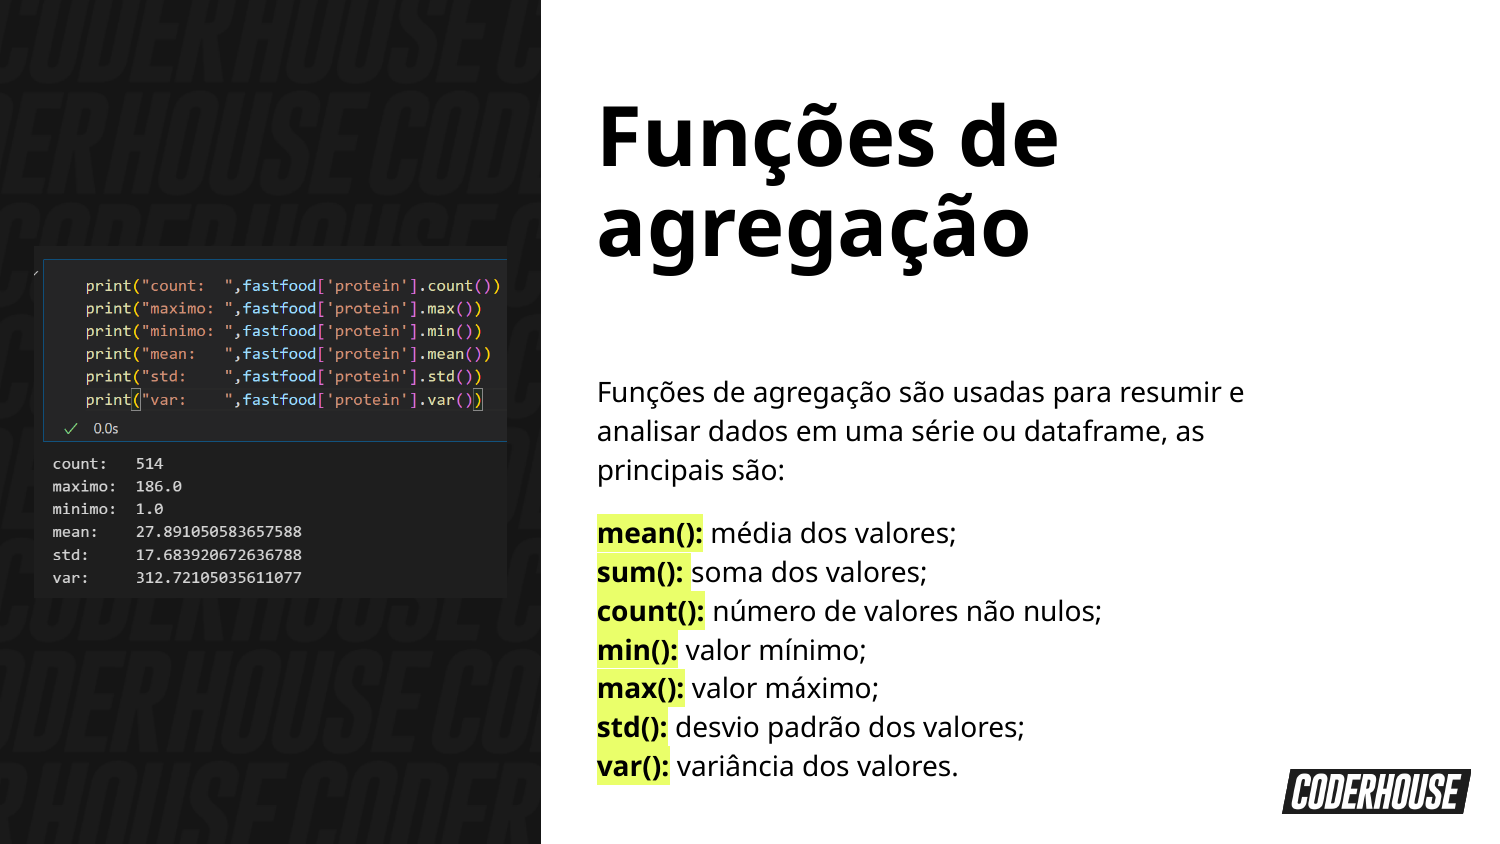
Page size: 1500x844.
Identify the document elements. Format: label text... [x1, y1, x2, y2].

picture [0, 0, 542, 844]
text_box Funções de agregação são usadas para resumir e analisar dados em uma série ou dataframe, as principais são: mean(): média dos valores; sum(): soma dos valores; count(): número de valores não nulos; min(): valor mínimo; max(): valor máximo; std(): desvio padrão dos valores; var(): variância dos valores. [581, 354, 1274, 797]
text_box Funções de agregação [581, 79, 1431, 290]
picture [1281, 769, 1471, 814]
